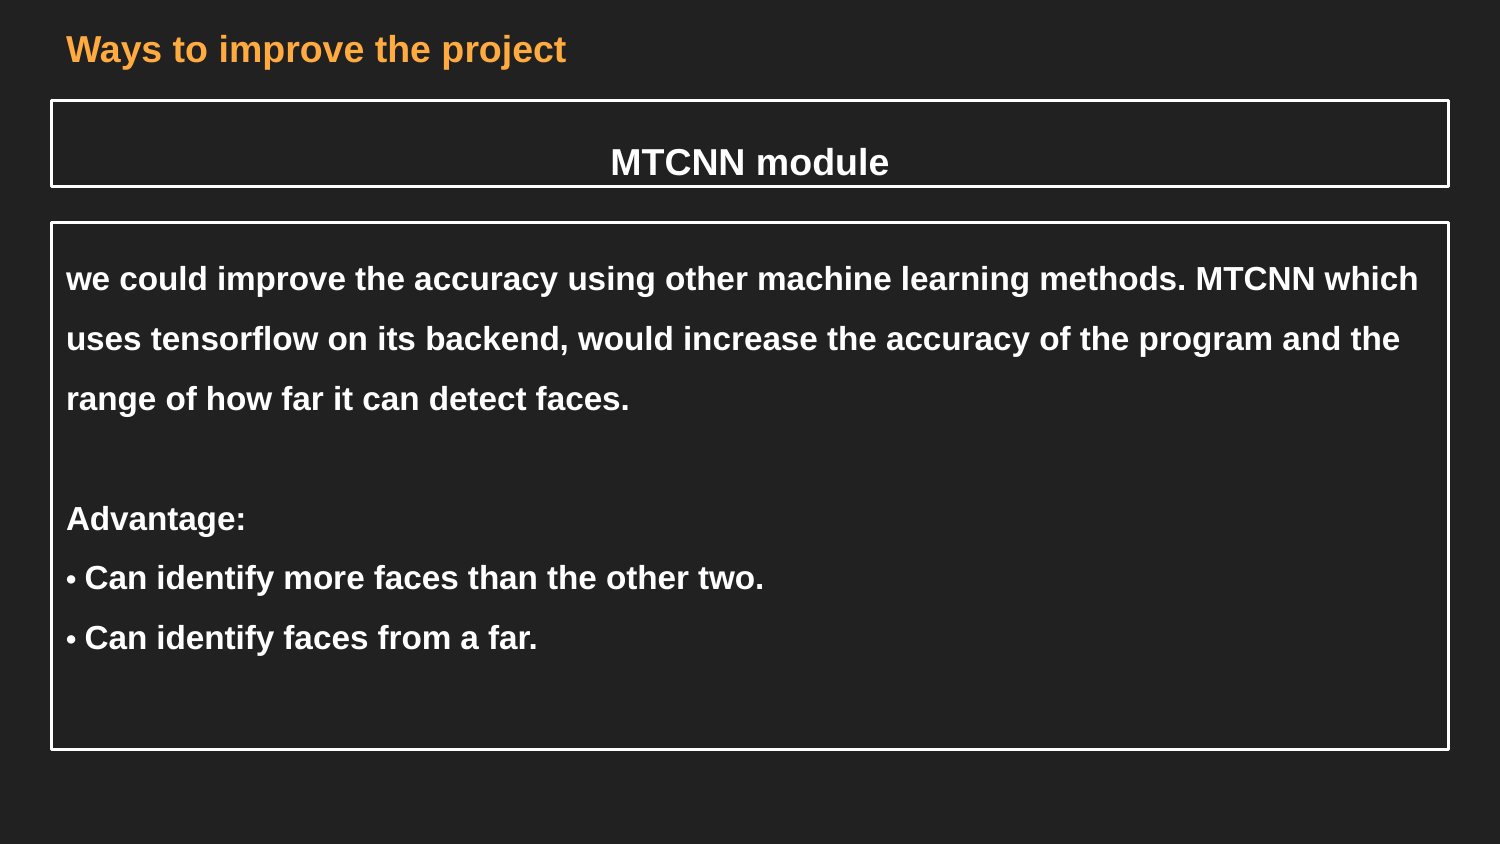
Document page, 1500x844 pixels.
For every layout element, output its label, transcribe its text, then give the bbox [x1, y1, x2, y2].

list we could improve the accuracy using other machine learning methods. MTCNN which uses tensorflow on its backend, would increase the accuracy of the program and the range of how far it can detect faces. Advantage: • Can identify more faces than the other two. • Can identify faces from a far. [51, 222, 1449, 750]
list MTCNN module [51, 100, 1449, 187]
title Ways to improve the project [51, 10, 1449, 100]
